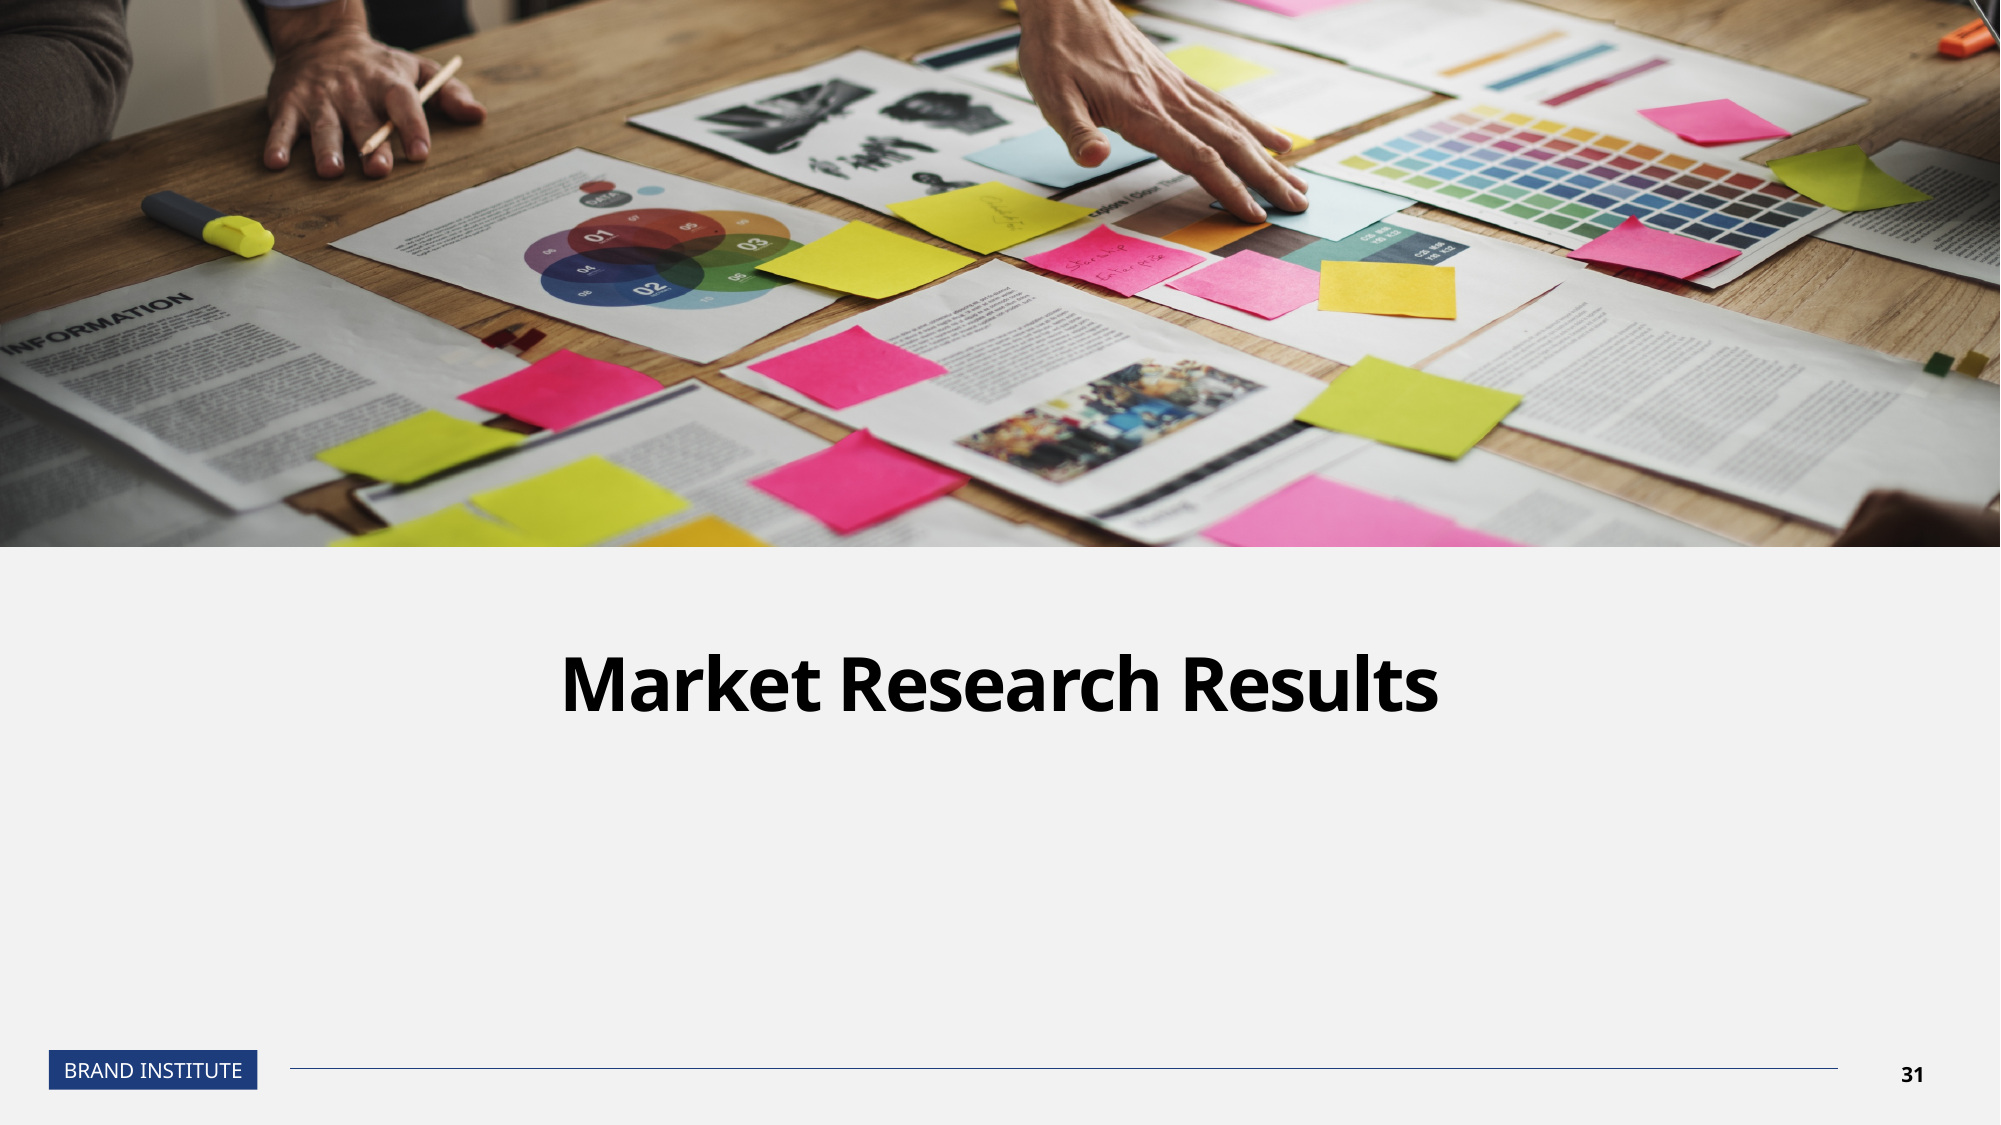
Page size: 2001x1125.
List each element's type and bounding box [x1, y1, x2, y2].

picture [0, 0, 2000, 547]
text_box [249, 646, 1751, 751]
